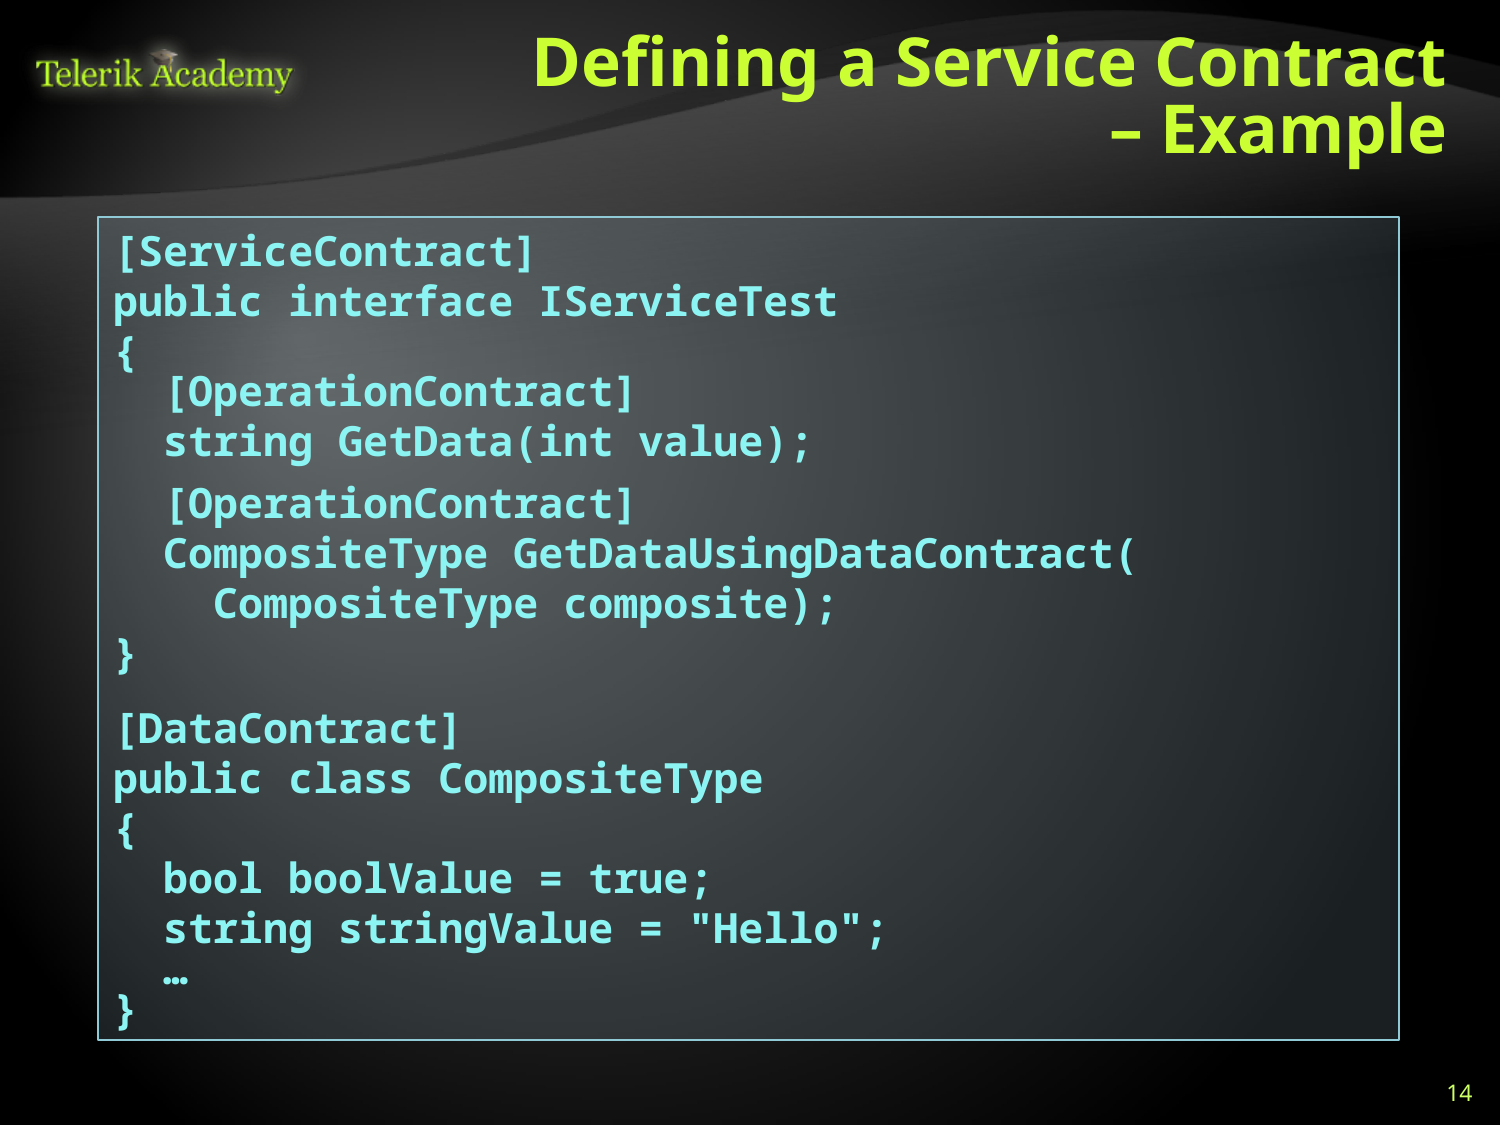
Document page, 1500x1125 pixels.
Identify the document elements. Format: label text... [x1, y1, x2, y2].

title Defining a Service Contract – Example [500, 24, 1463, 175]
text_box [ServiceContract] public interface IServiceTest { [OperationContract] string GetData(int value); [OperationContract] CompositeType GetDataUsingDataContract( CompositeType composite); } [DataContract] public class CompositeType { bool boolValue = true; string stringValue = "Hello"; … } [98, 217, 1399, 1040]
picture [0, 0, 1500, 1125]
slide_number 14 [1412, 1074, 1488, 1113]
